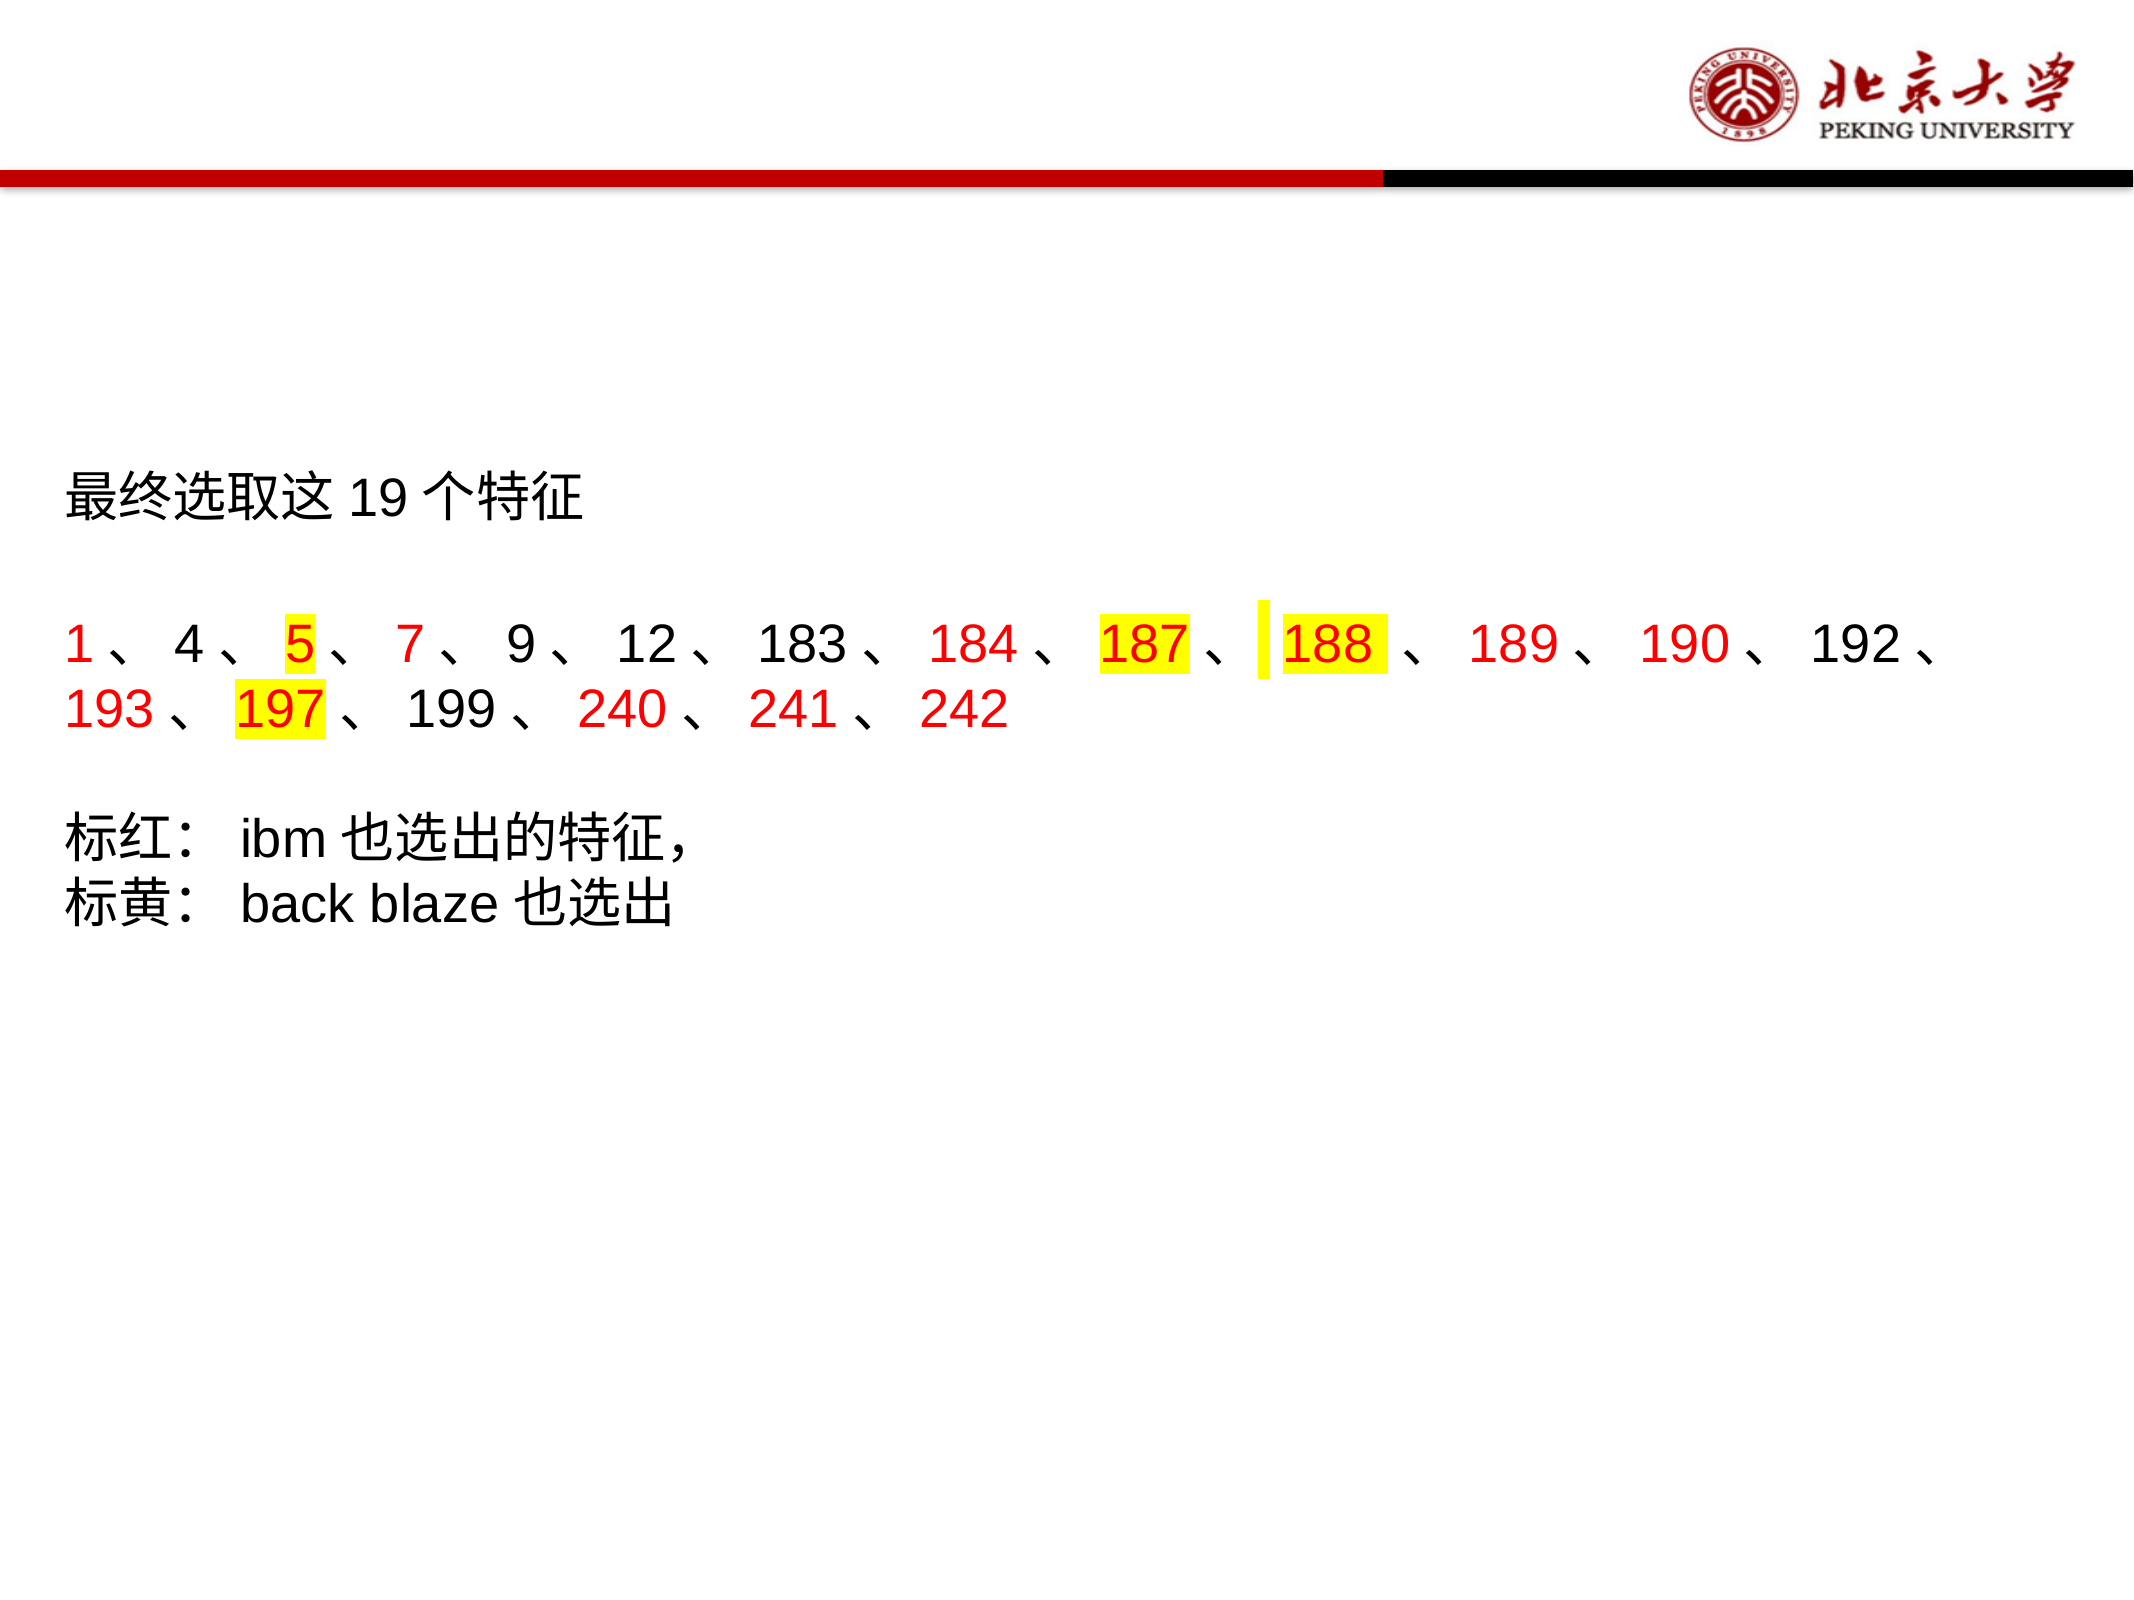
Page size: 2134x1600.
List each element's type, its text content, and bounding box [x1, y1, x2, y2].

text_box 最终选取这19个特征 [64, 462, 2066, 528]
text_box 1、4、5、7、9、12、183、184、187、 188 、189、190、192、193、197、199、240、241、242 标红：ibm也选出的特征， 标黄：back blaze也选出 [64, 608, 2011, 999]
picture [1688, 27, 2077, 146]
